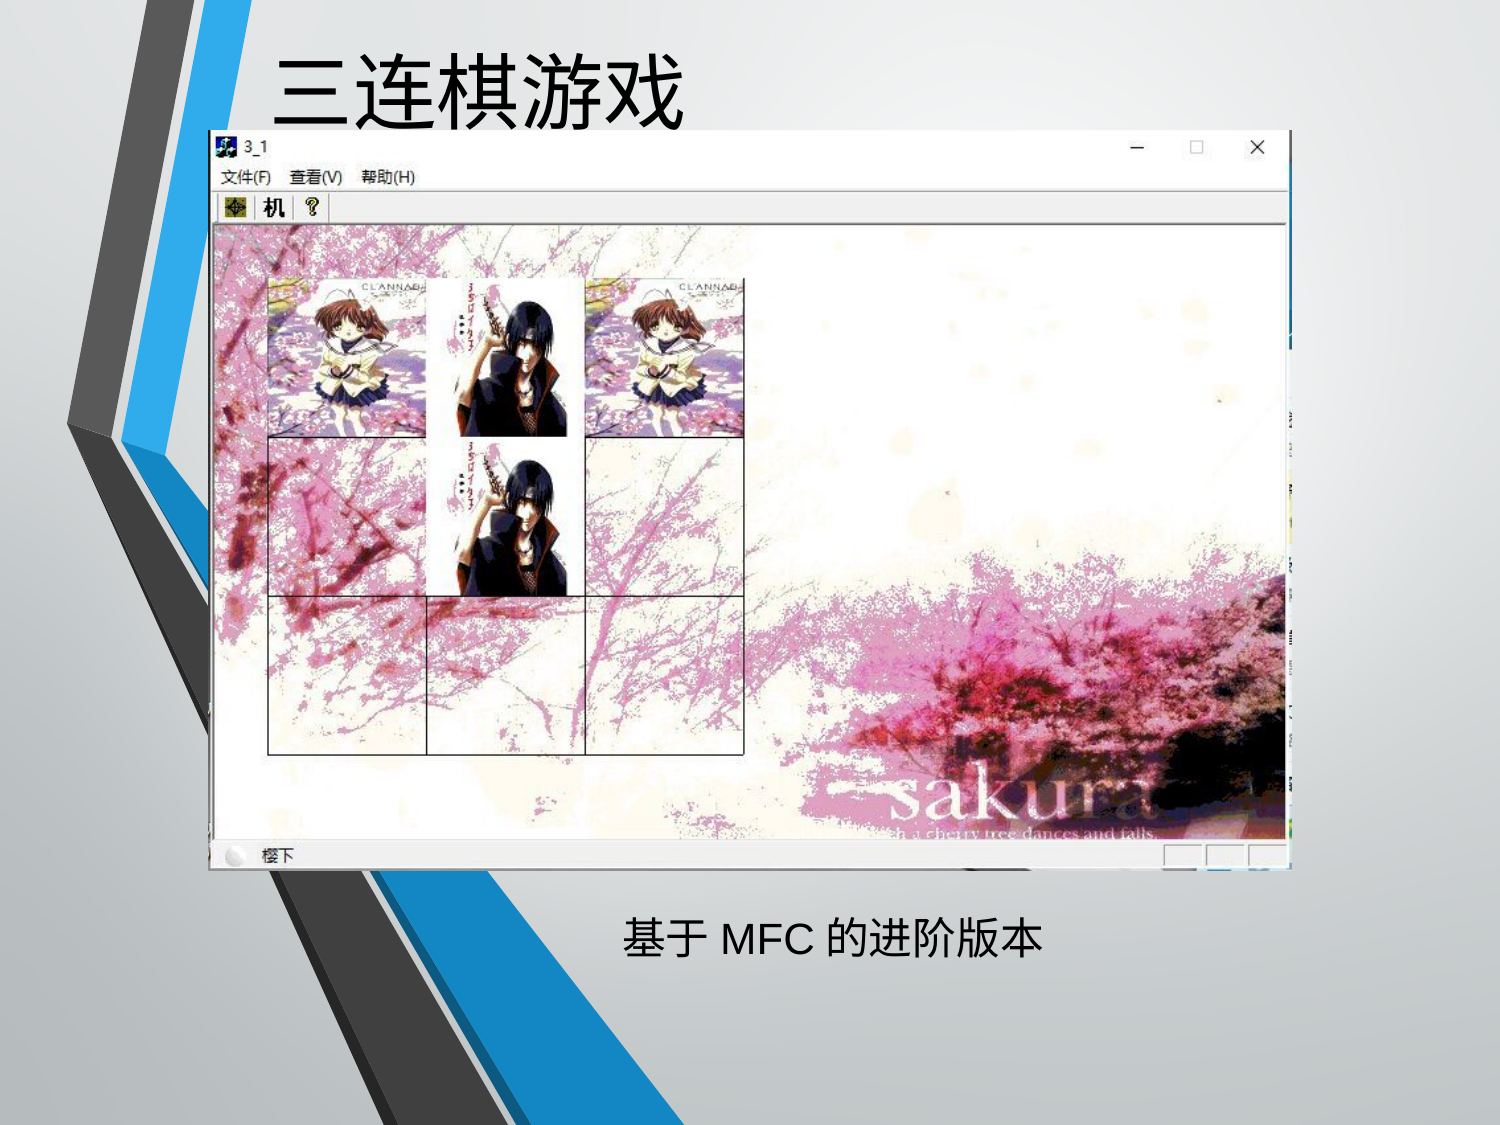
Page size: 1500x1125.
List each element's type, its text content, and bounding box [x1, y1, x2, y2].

text_box 基于MFC的进阶版本 [607, 903, 1111, 971]
picture [207, 130, 1292, 871]
title 三连棋游戏 [254, 31, 1310, 148]
